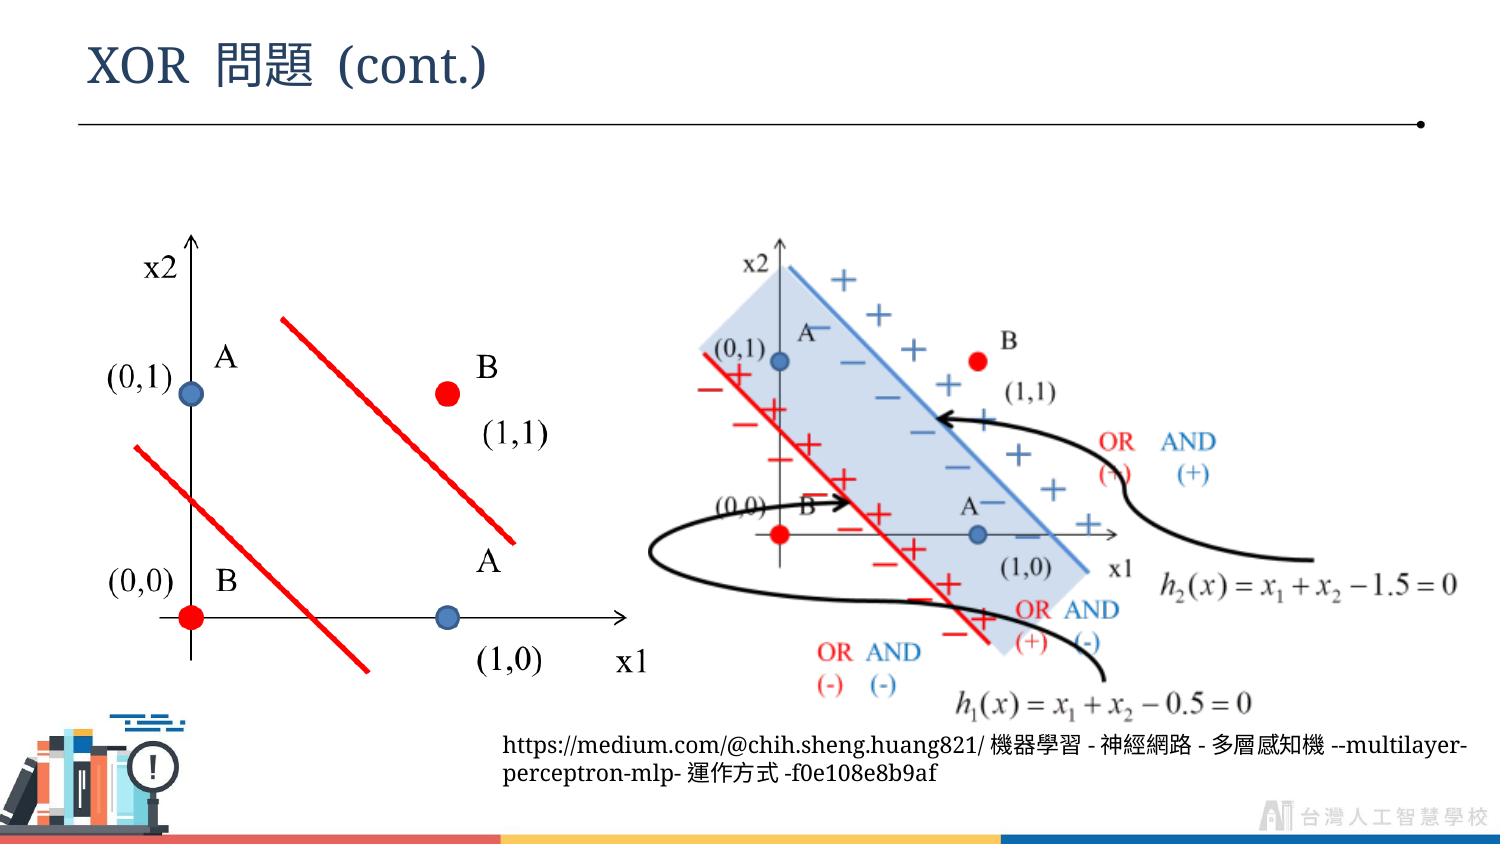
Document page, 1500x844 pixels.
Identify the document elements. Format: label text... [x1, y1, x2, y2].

picture [0, 0, 1500, 844]
title XOR 問題 (cont.) [72, 18, 1409, 117]
text_box https://medium.com/@chih.sheng.huang821/機器學習-神經網路-多層感知機--multilayer-perceptron-mlp-運作方式-f0e108e8b9af [488, 723, 1487, 794]
